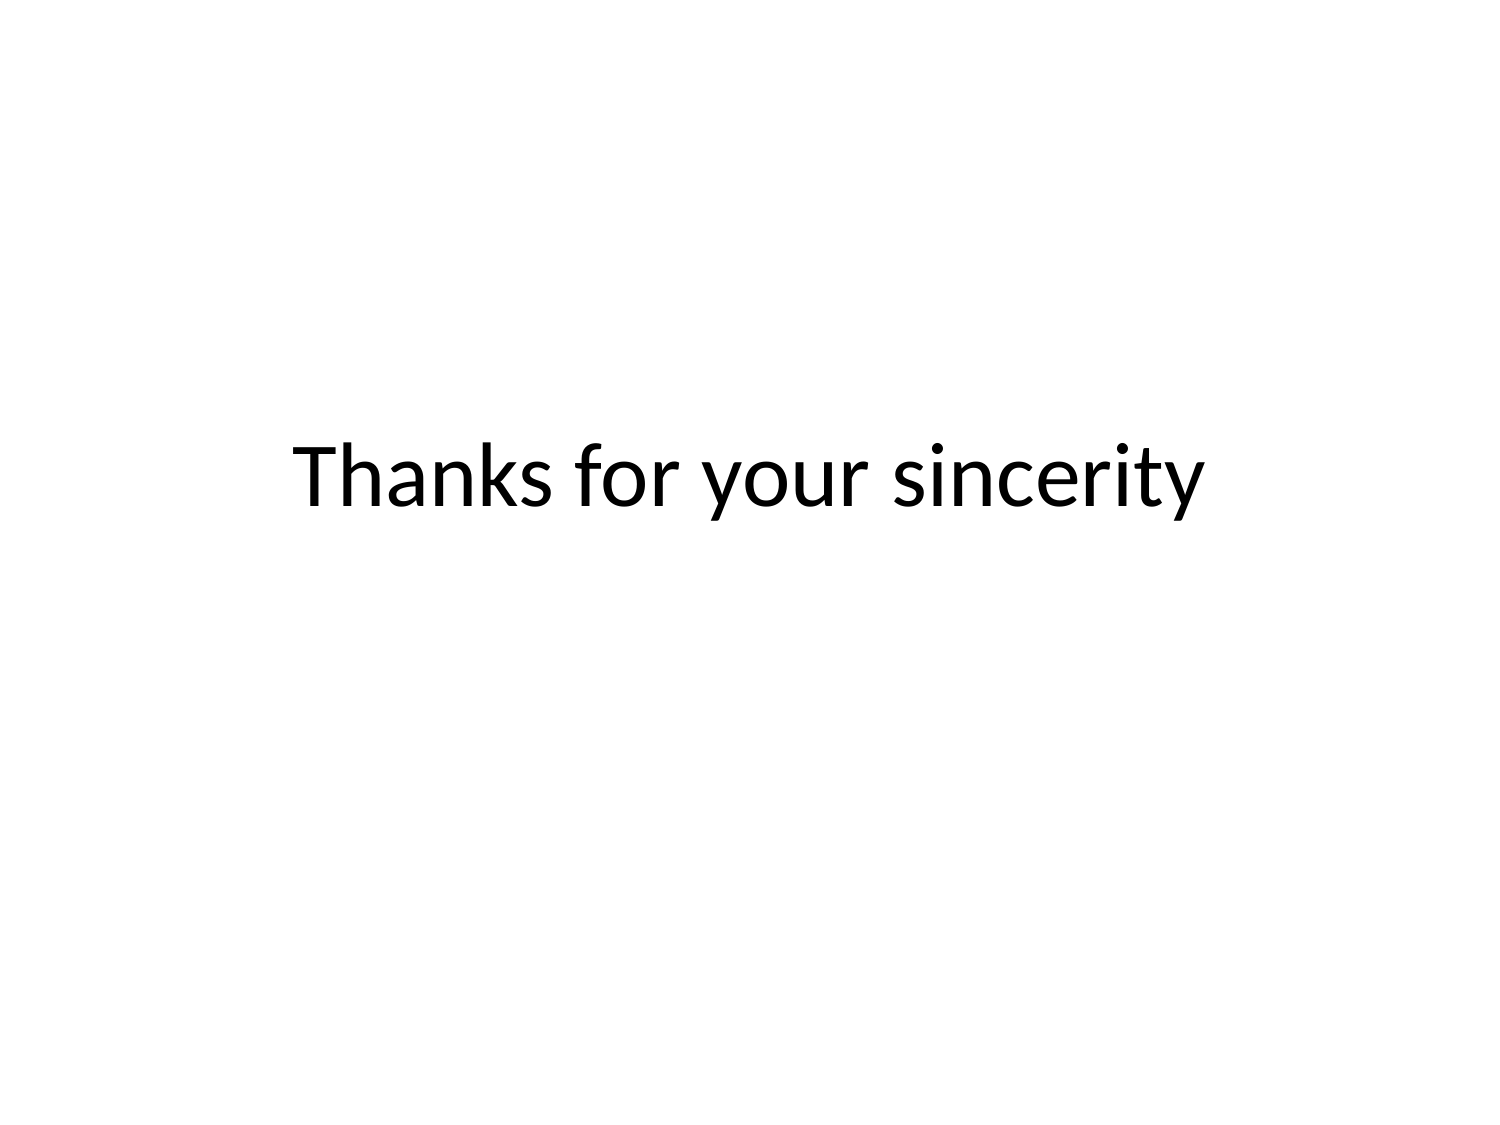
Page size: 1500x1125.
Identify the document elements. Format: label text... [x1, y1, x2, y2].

title Thanks for your sincerity [111, 348, 1388, 592]
